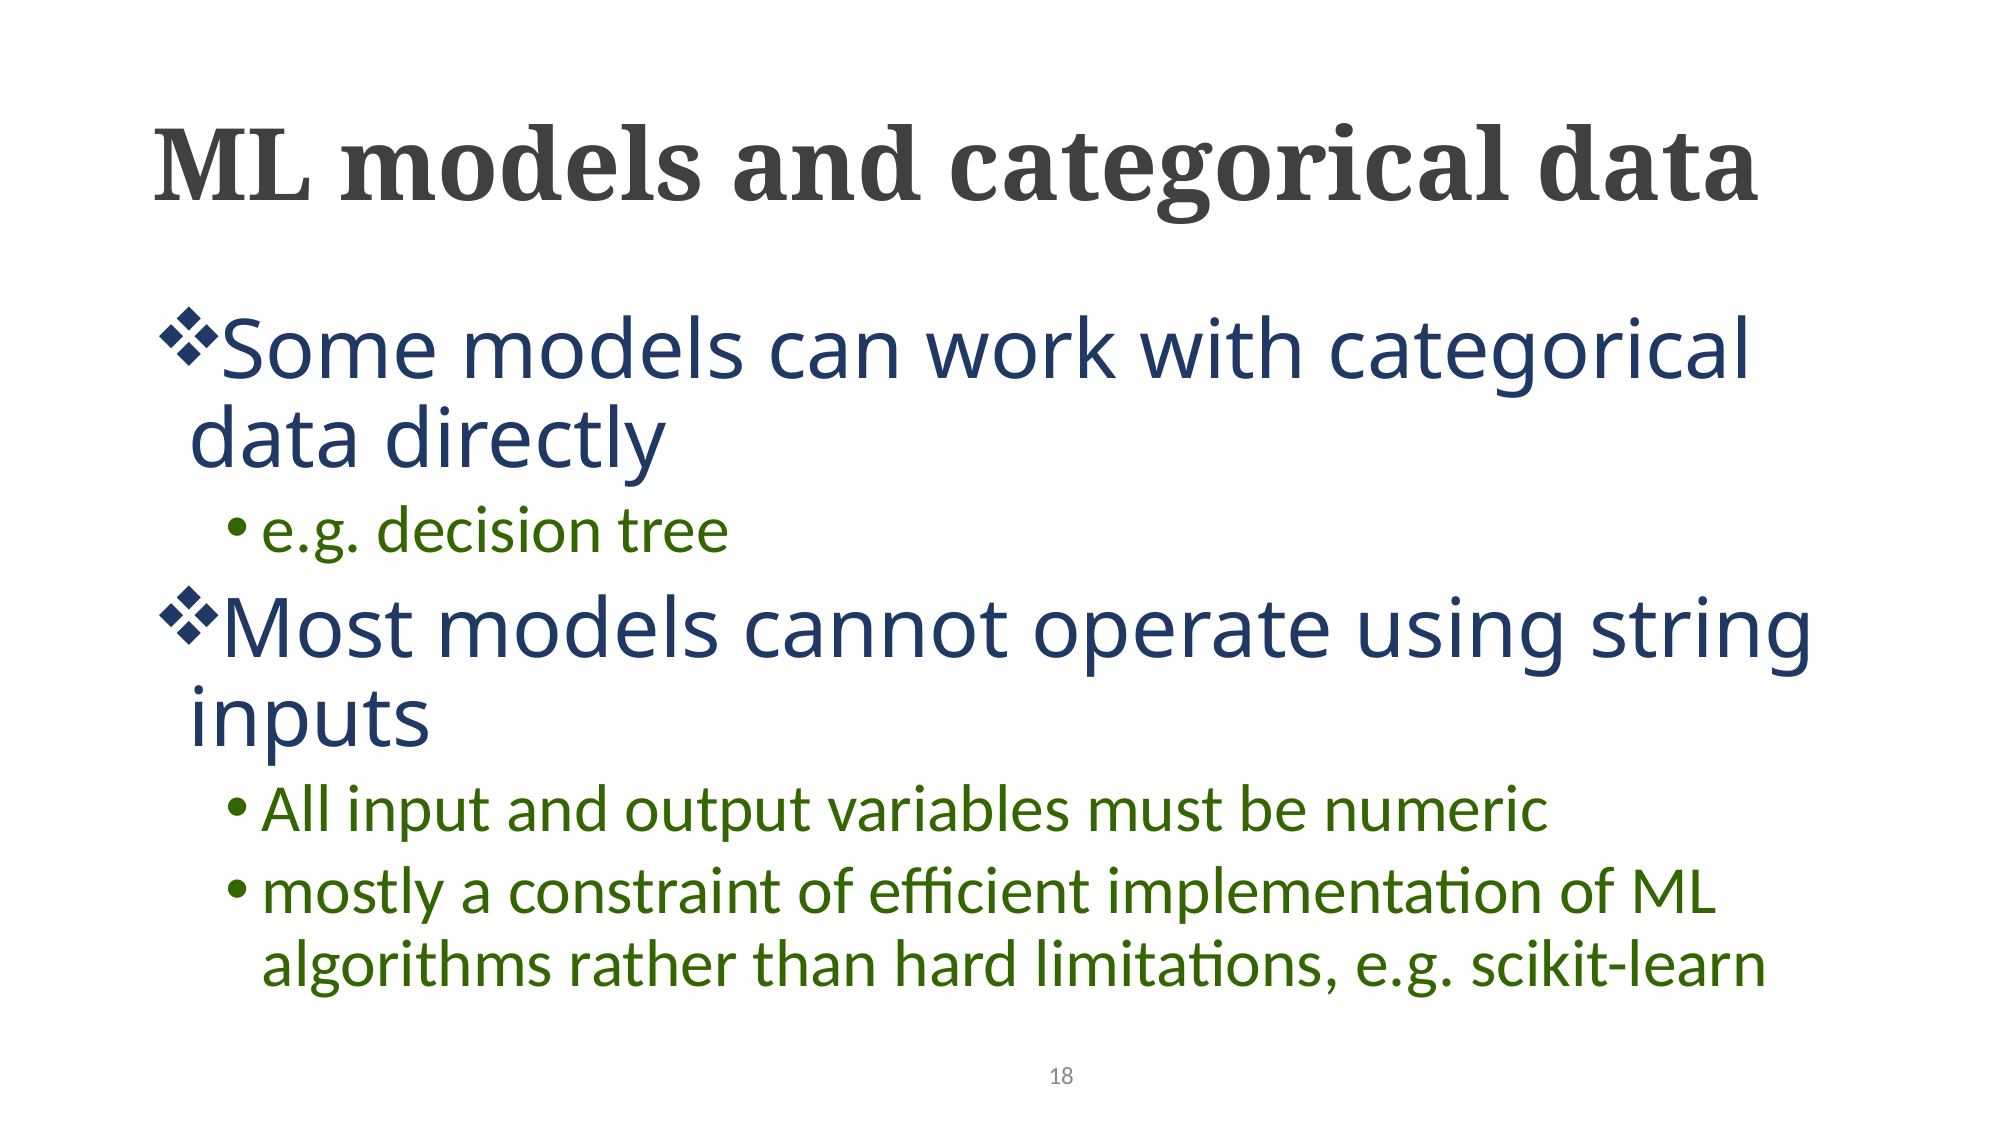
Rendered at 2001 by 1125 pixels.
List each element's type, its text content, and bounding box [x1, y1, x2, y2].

slide_number 18 [639, 1044, 1089, 1105]
title ML models and categorical data [137, 59, 1863, 278]
list Some models can work with categorical data directly e.g. decision tree Most models cannot operate using string inputs All input and output variables must be numeric mostly a constraint of efficient implementation of ML algorithms rather than hard limitations, e.g. scikit-learn [137, 299, 1863, 1014]
